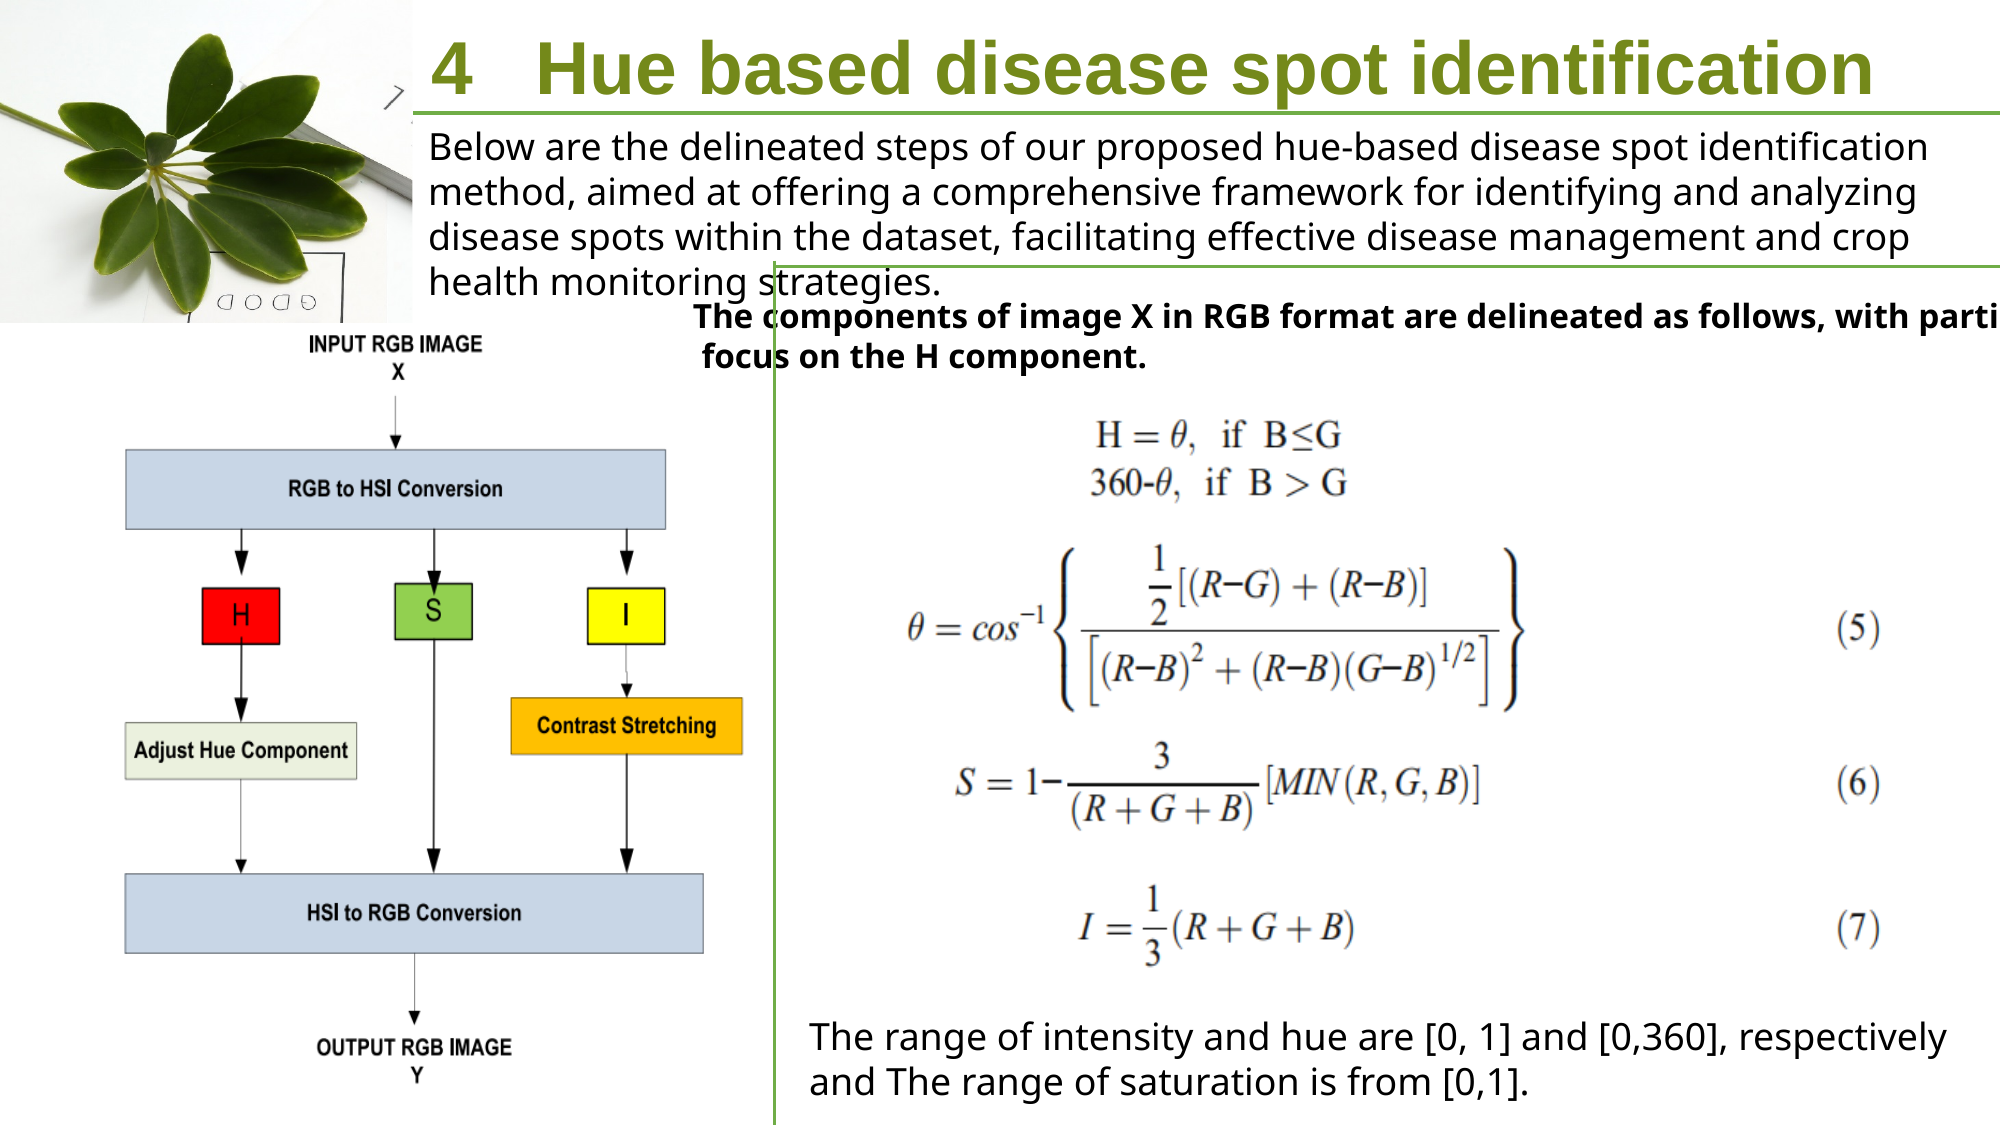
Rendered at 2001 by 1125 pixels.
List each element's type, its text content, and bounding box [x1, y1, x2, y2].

picture [0, 0, 774, 1094]
text_box 4 Hue based disease spot identification [413, 11, 2000, 111]
text_box Below are the delineated steps of our proposed hue-based disease spot identification method, aimed at offering a comprehensive framework for identifying and analyzing disease spots within the dataset, facilitating effective disease management and crop health monitoring strategies. [413, 115, 1947, 311]
text_box The components of image X in RGB format are delineated as follows, with particular focus on the H component. [776, 288, 2000, 383]
text_box The range of intensity and hue are [0, 1] and [0,360], respectively and The range of saturation is from [0,1]. [794, 1005, 1973, 1110]
text_box The components of image X in RGB format are delineated as follows, with particular focus on the H component. [678, 288, 773, 324]
picture [775, 324, 1947, 1094]
